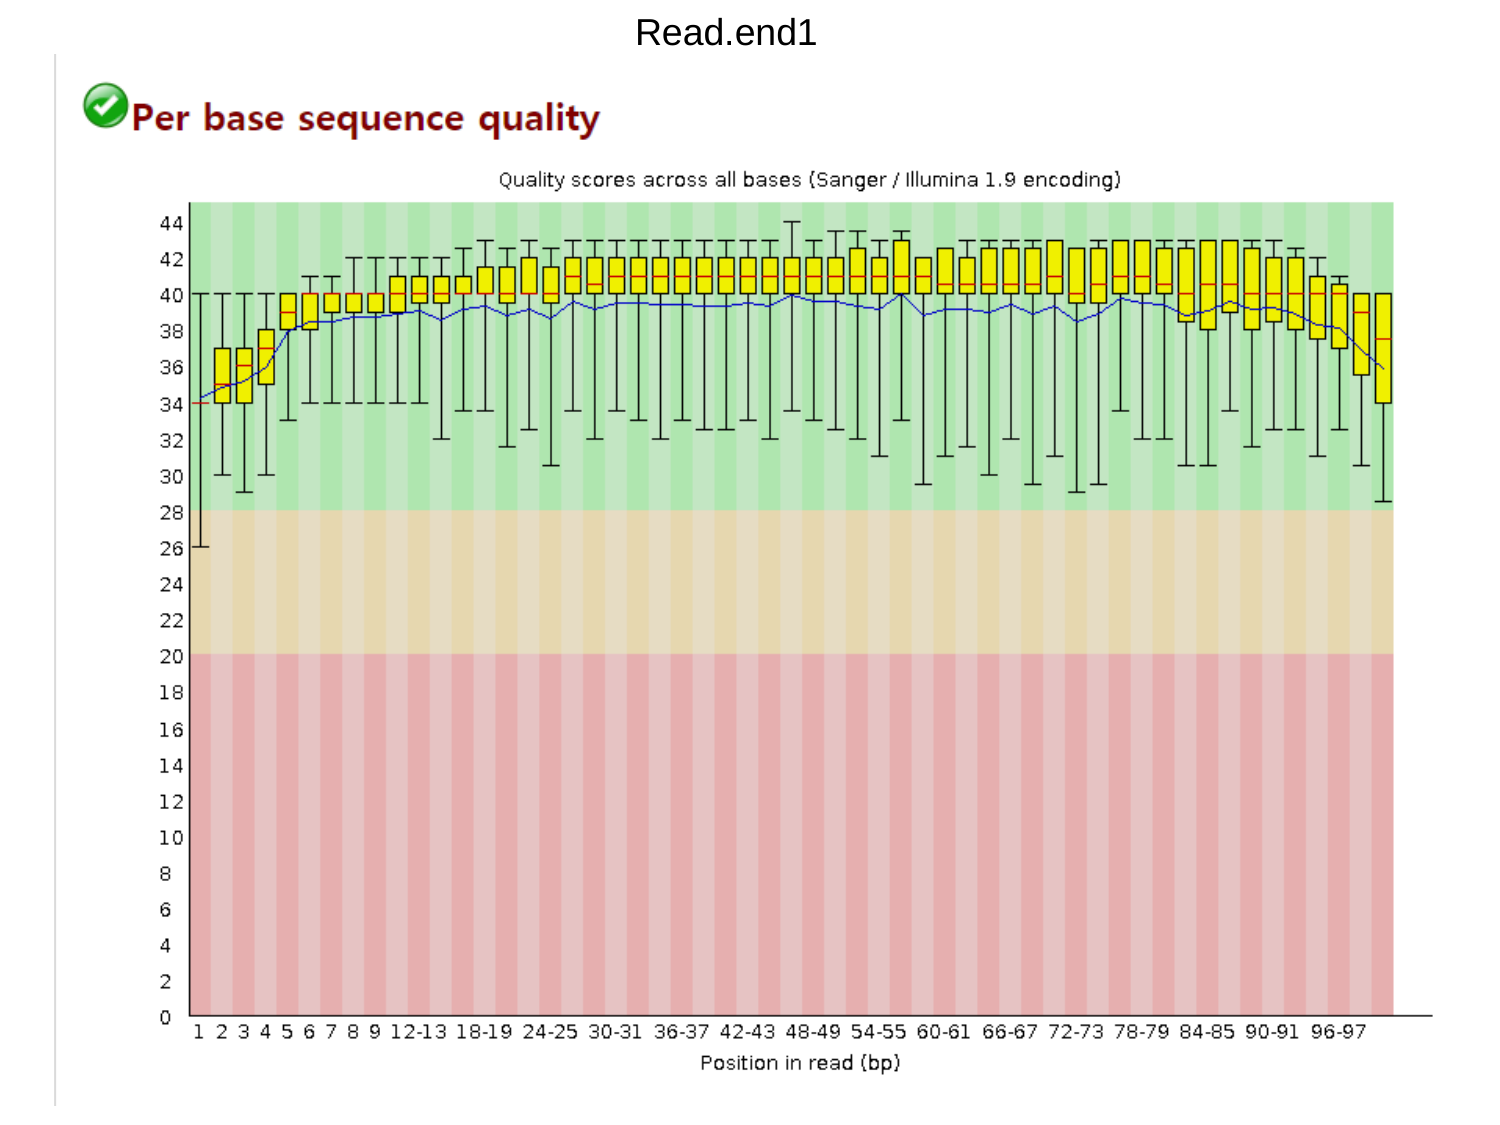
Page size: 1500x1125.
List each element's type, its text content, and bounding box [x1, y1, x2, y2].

picture [53, 54, 1447, 1107]
text_box Read.end1 [620, 0, 880, 52]
